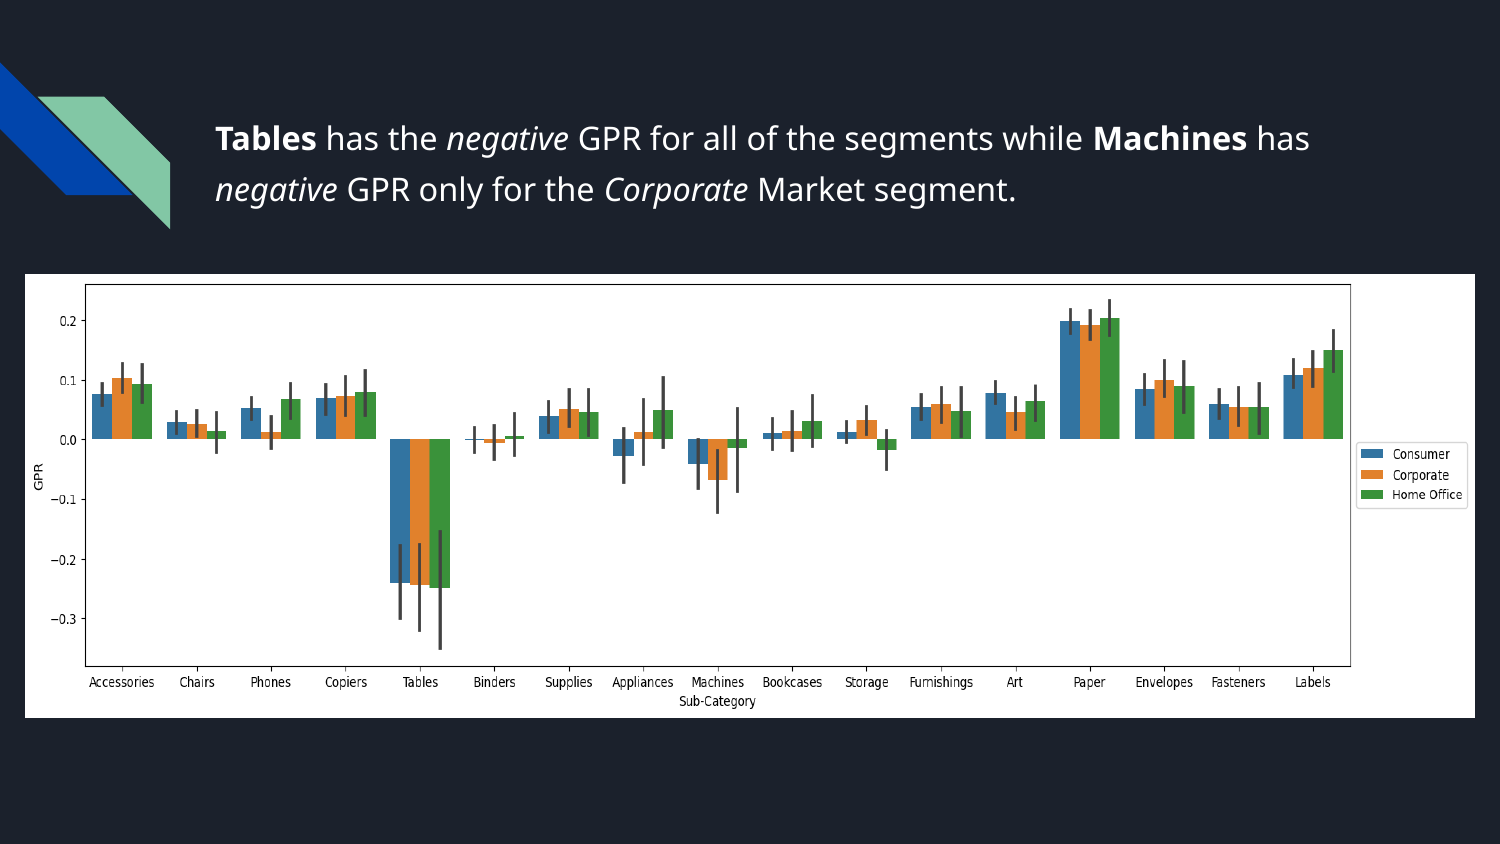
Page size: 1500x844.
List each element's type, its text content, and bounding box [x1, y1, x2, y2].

picture [25, 273, 1475, 719]
list Tables has the negative GPR for all of the segments while Machines has negative GPR only for the Corporate Market segment. [200, 91, 1343, 238]
